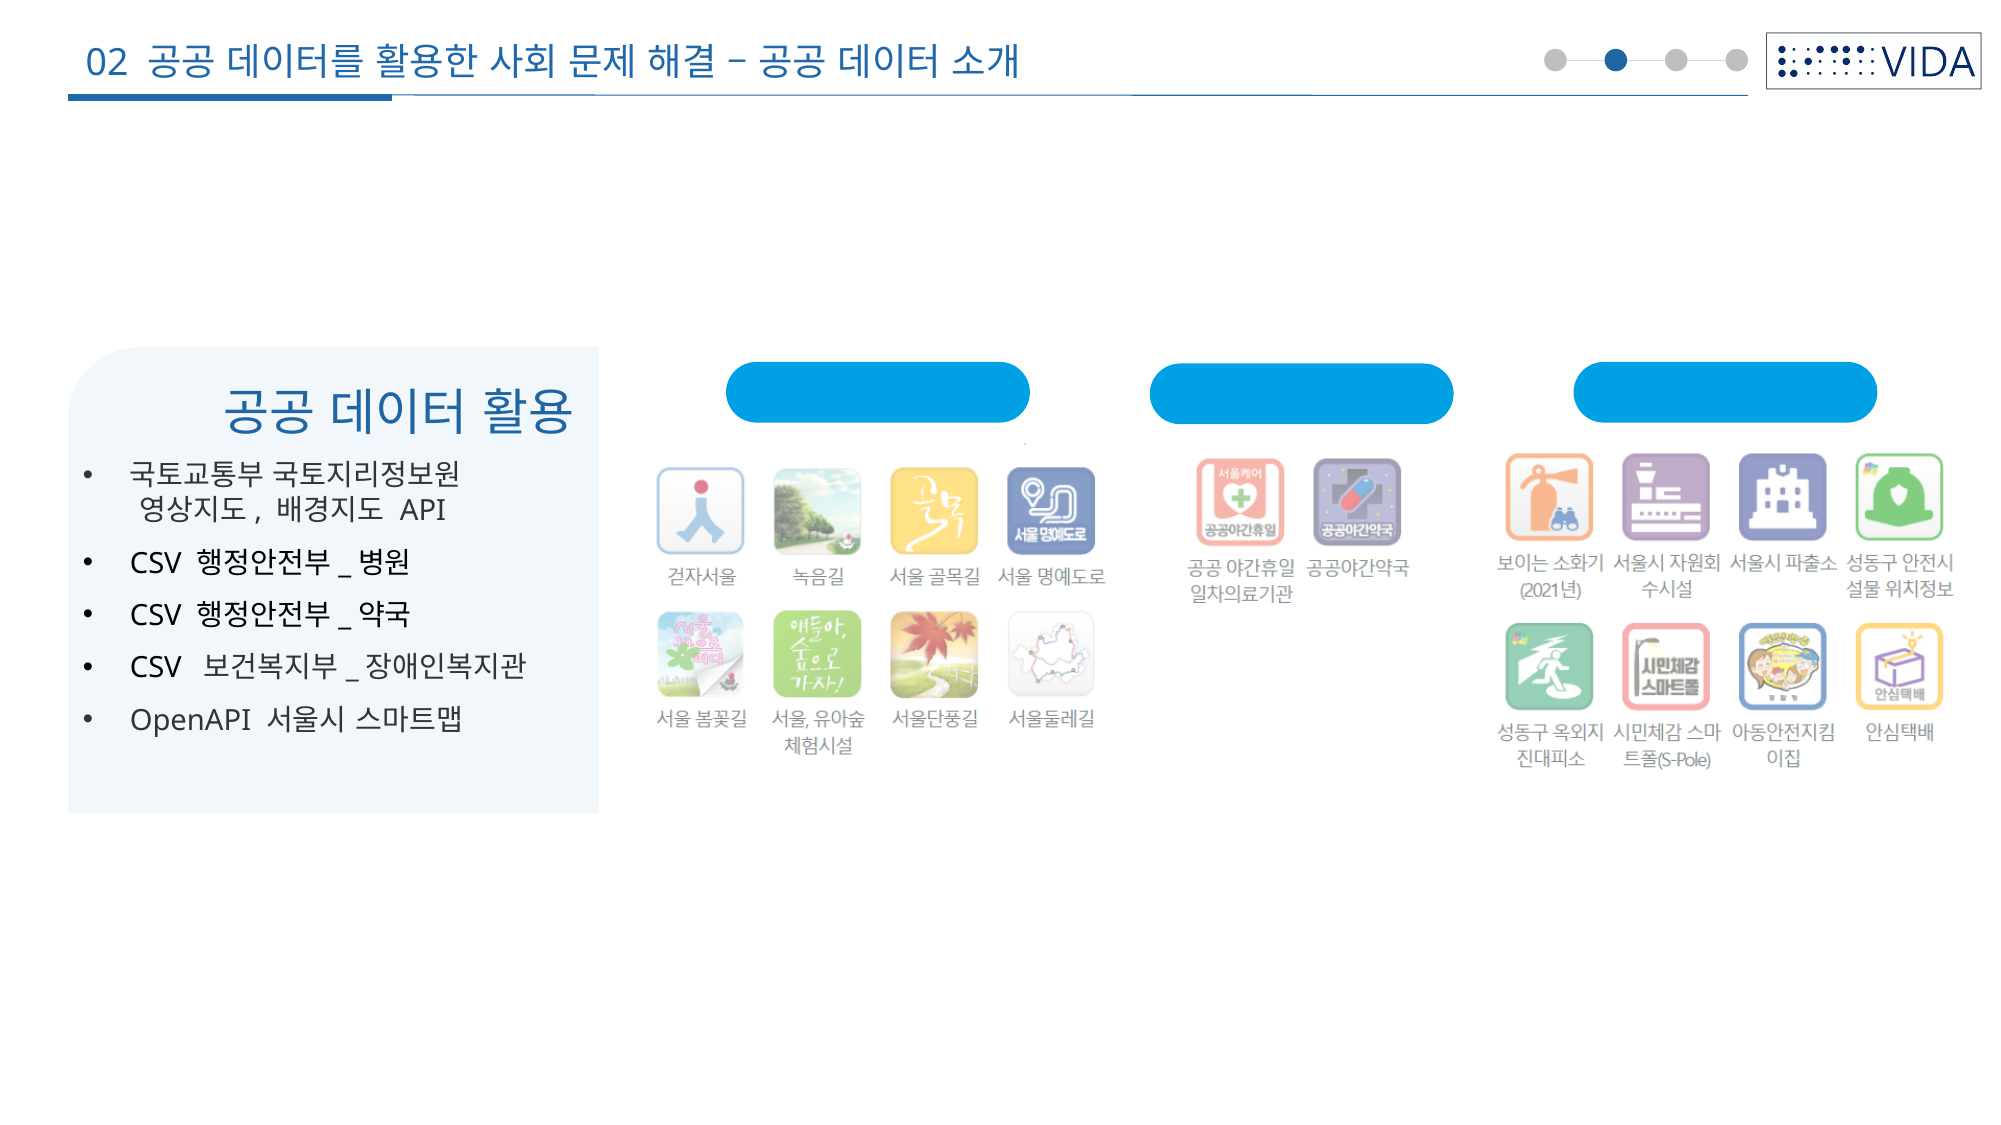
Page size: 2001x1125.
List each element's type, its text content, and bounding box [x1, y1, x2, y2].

picture [639, 443, 1116, 797]
text_box 공공 데이터 활용 [209, 373, 590, 449]
text_box [67, 346, 600, 815]
text_box 산책로 [681, 361, 1074, 417]
text_box [1161, 419, 1442, 426]
text_box [737, 417, 1019, 424]
text_box 병원 및 약국 [1105, 363, 1498, 419]
text_box 국토교통부 국토지리정보원 영상지도, 배경지도 API CSV 행정안전부_병원 CSV 행정안전부_약국 CSV 보건복지부_장애인복지관 OpenAPI 서울시 스마트맵 [68, 449, 599, 779]
picture [1487, 443, 1963, 783]
picture [1748, 11, 2000, 111]
text_box 치안 및 재난 [1529, 361, 1922, 417]
picture [1181, 443, 1423, 625]
text_box [1584, 417, 1867, 424]
text_box 02 공공 데이터를 활용한 사회 문제 해결 – 공공 데이터 소개 [70, 30, 1037, 91]
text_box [1544, 48, 1748, 72]
